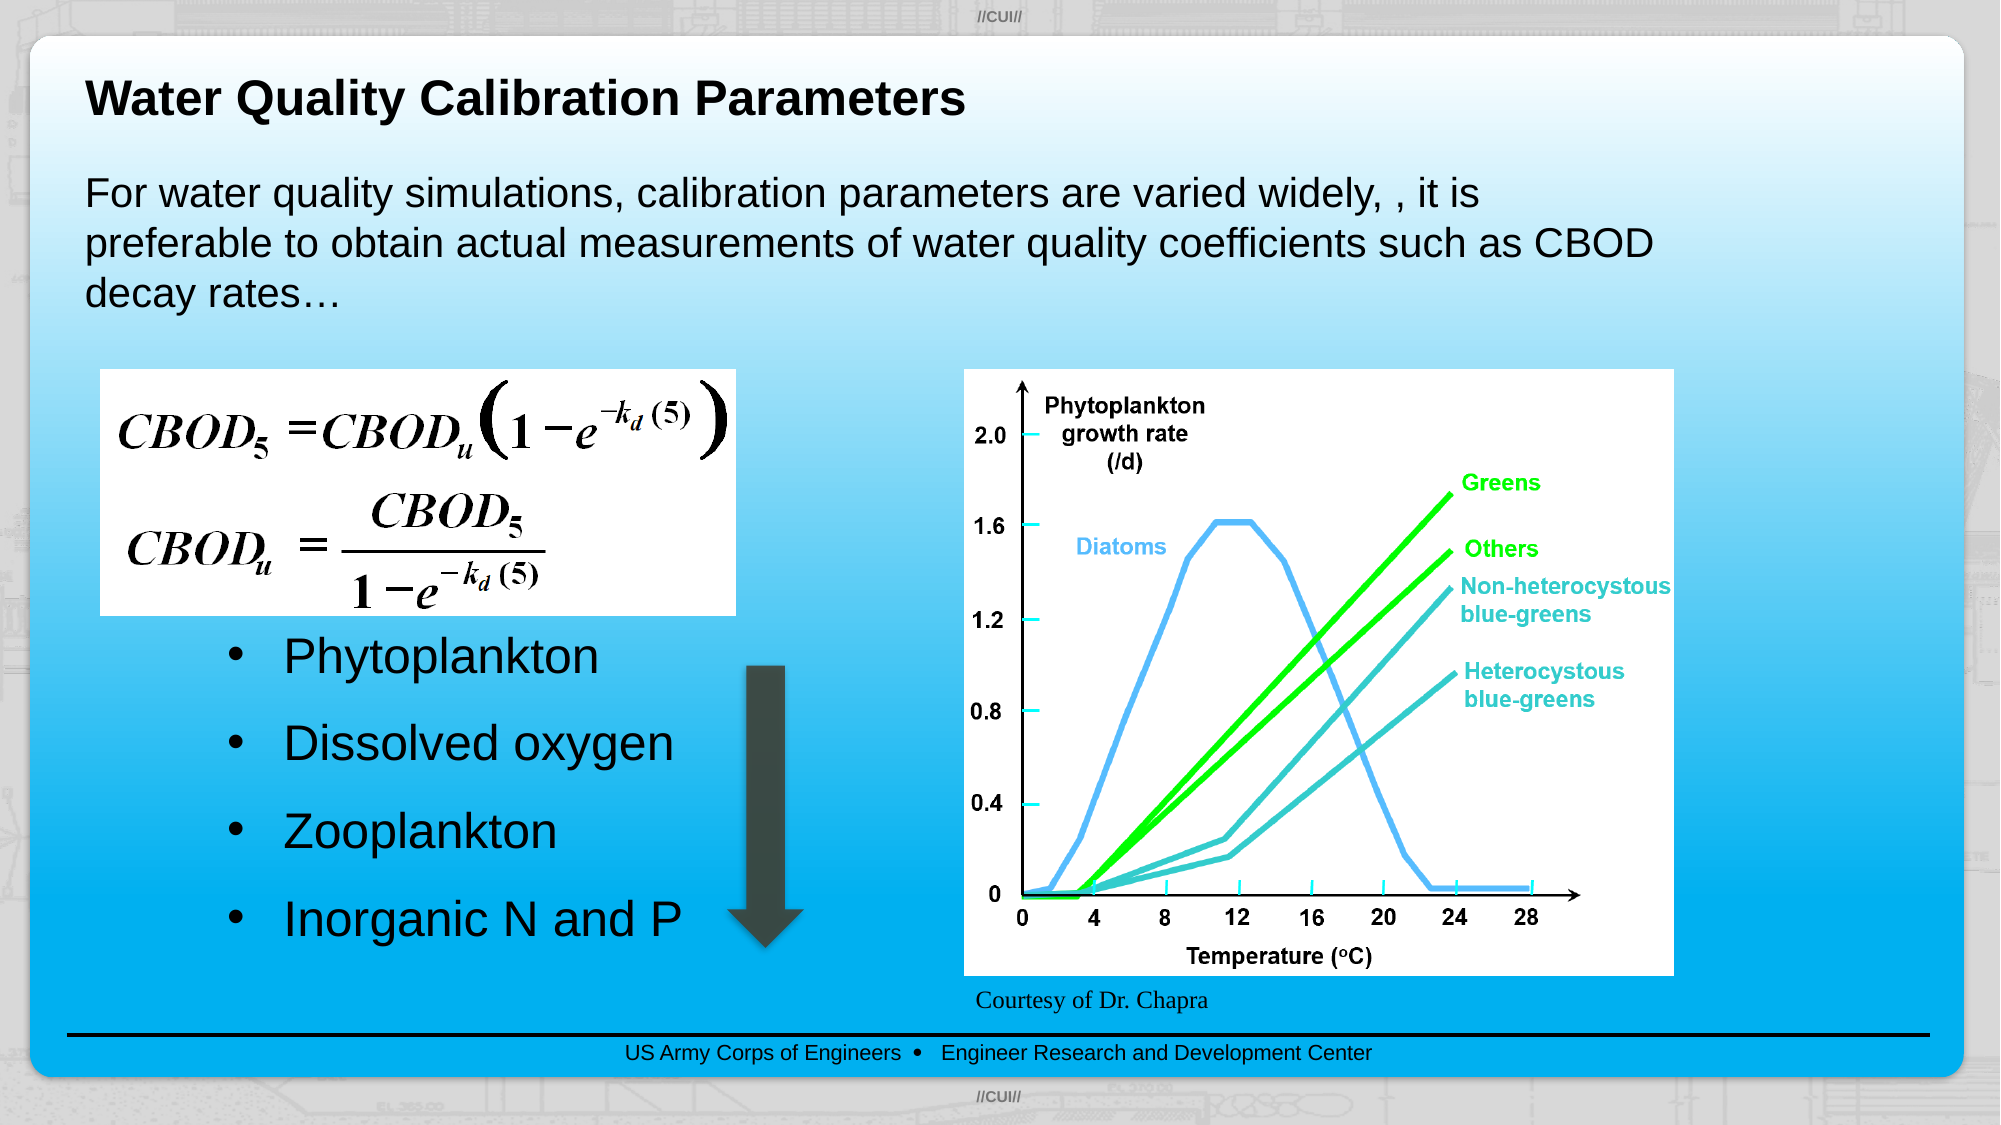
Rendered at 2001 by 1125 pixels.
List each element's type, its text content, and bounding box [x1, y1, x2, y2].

title Water Quality Calibration Parameters [69, 51, 1233, 261]
text_box [726, 664, 805, 949]
text_box For water quality simulations, calibration parameters are varied widely, , it is preferable to obtain actual measurements of water quality coefficients such as CBOD decay rates… [70, 158, 1693, 324]
picture [0, 0, 2000, 1125]
text_box Courtesy of Dr. Chapra [960, 979, 1233, 1021]
text_box Phytoplankton Dissolved oxygen Zooplankton Inorganic N and P [212, 615, 1606, 1032]
